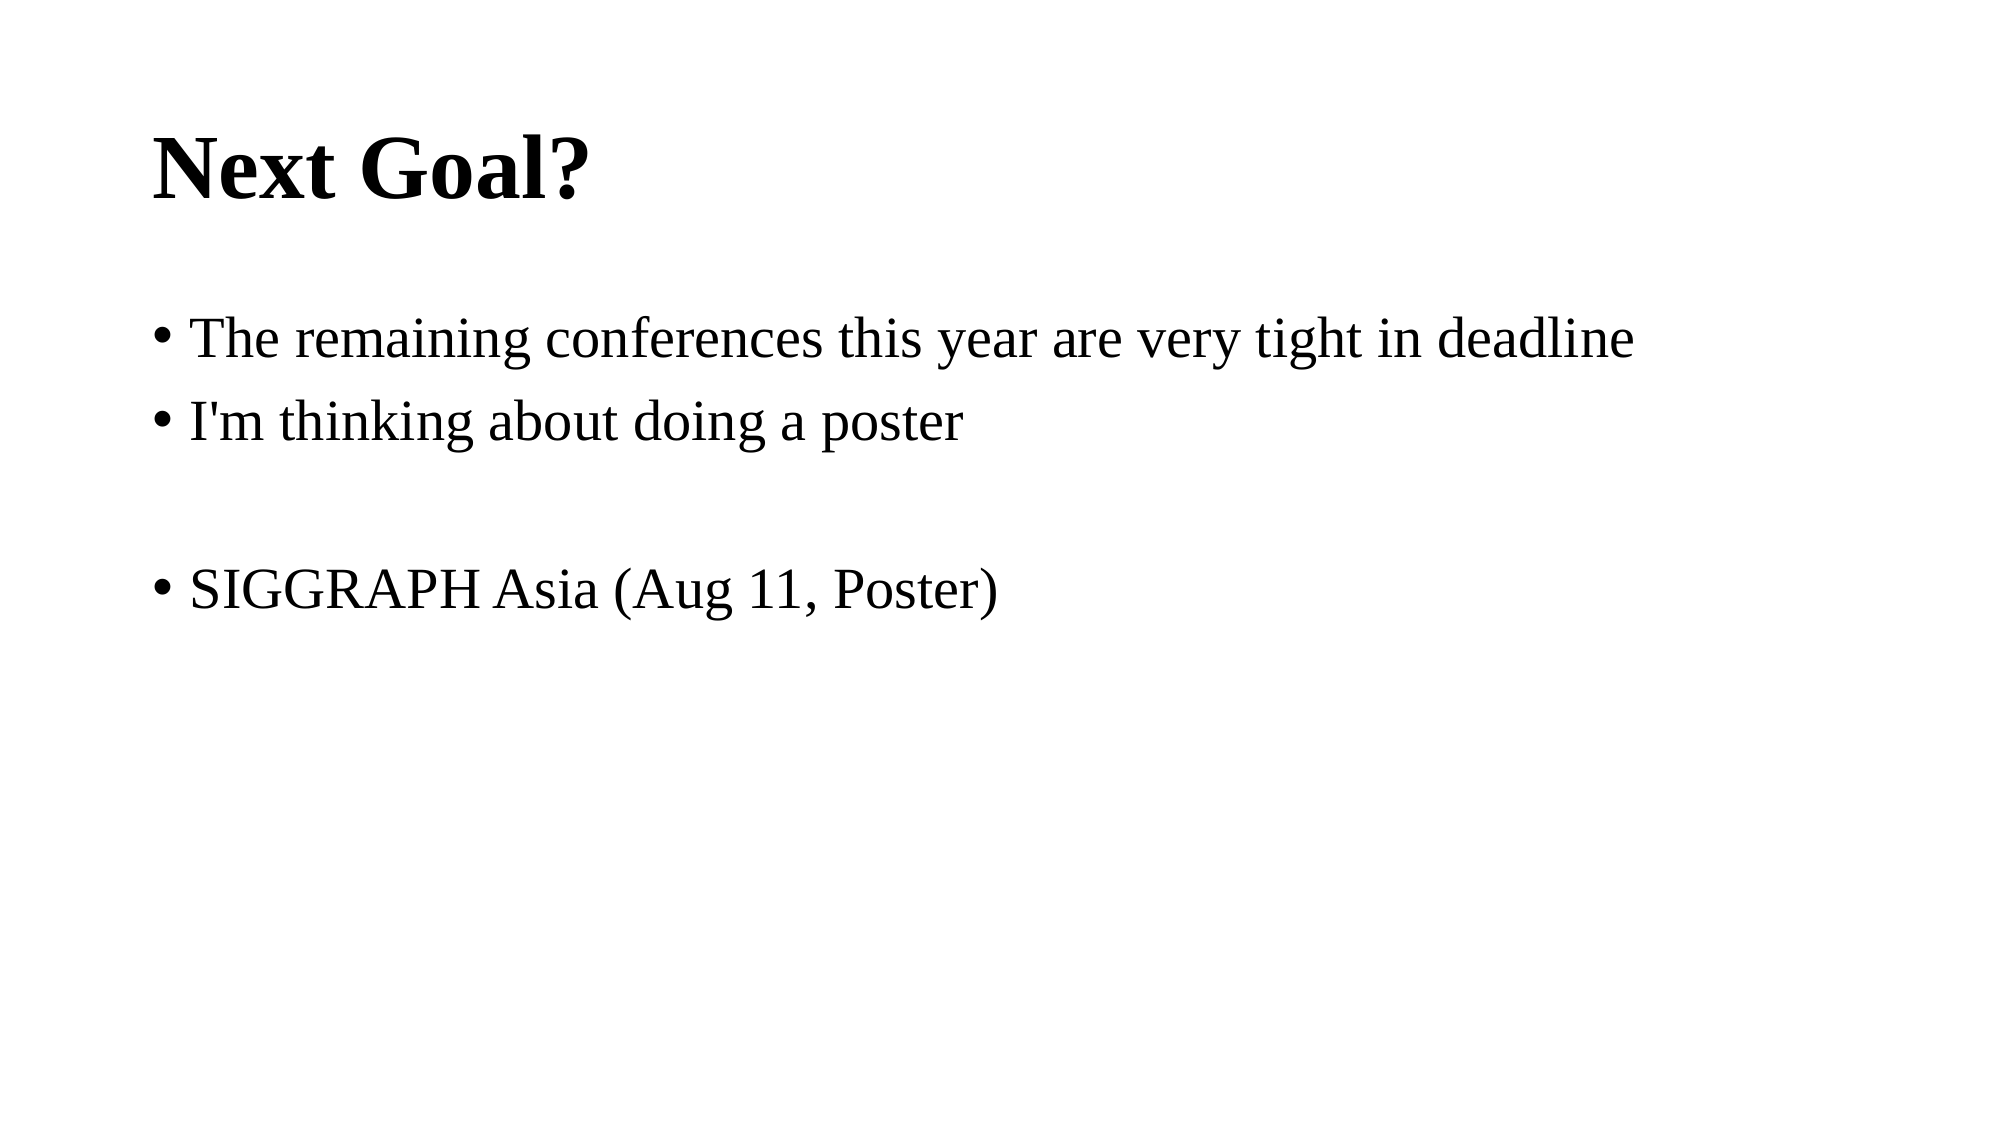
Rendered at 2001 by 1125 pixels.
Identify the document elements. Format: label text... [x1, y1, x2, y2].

title Next Goal? [137, 59, 1863, 278]
list The remaining conferences this year are very tight in deadline I'm thinking about doing a poster SIGGRAPH Asia (Aug 11, Poster) [137, 299, 1863, 1014]
